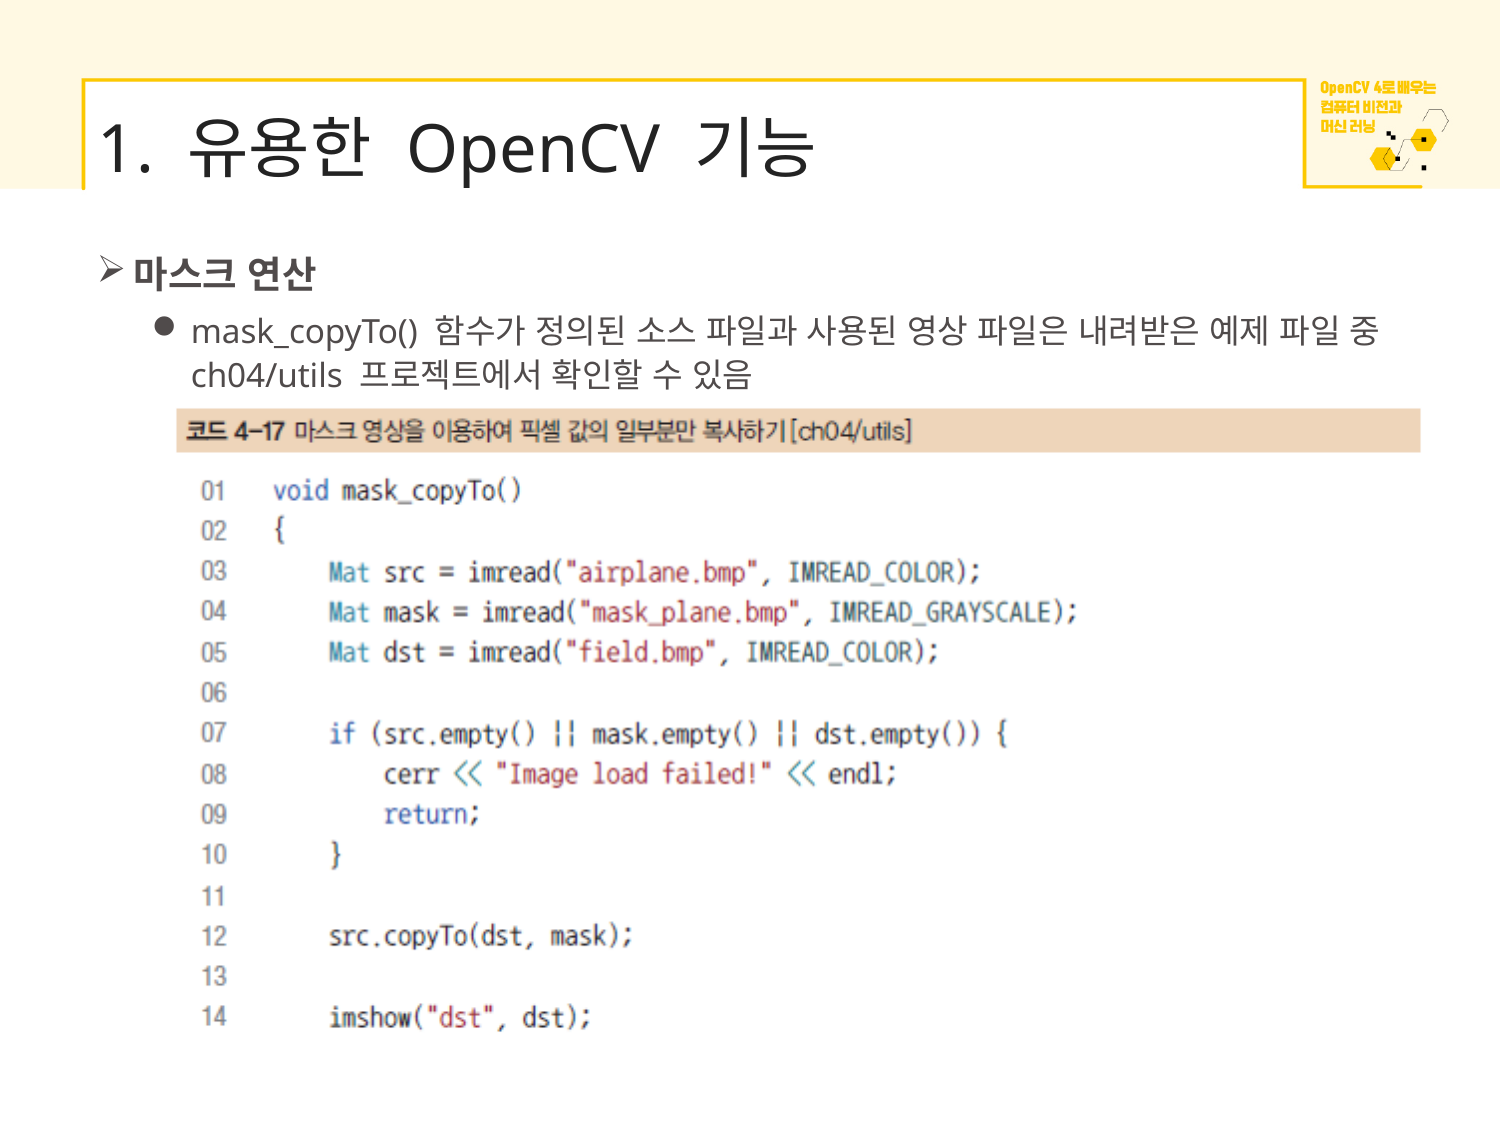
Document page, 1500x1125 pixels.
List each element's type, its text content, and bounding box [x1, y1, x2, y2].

picture [0, 0, 1500, 1125]
title 1. 유용한 OpenCV 기능 [82, 61, 1413, 193]
list 마스크 연산 mask_copyTo() 함수가 정의된 소스 파일과 사용된 영상 파일은 내려받은 예제 파일 중 ch04/utils 프로젝트에서 확인할 수 있음 [81, 239, 1412, 1054]
